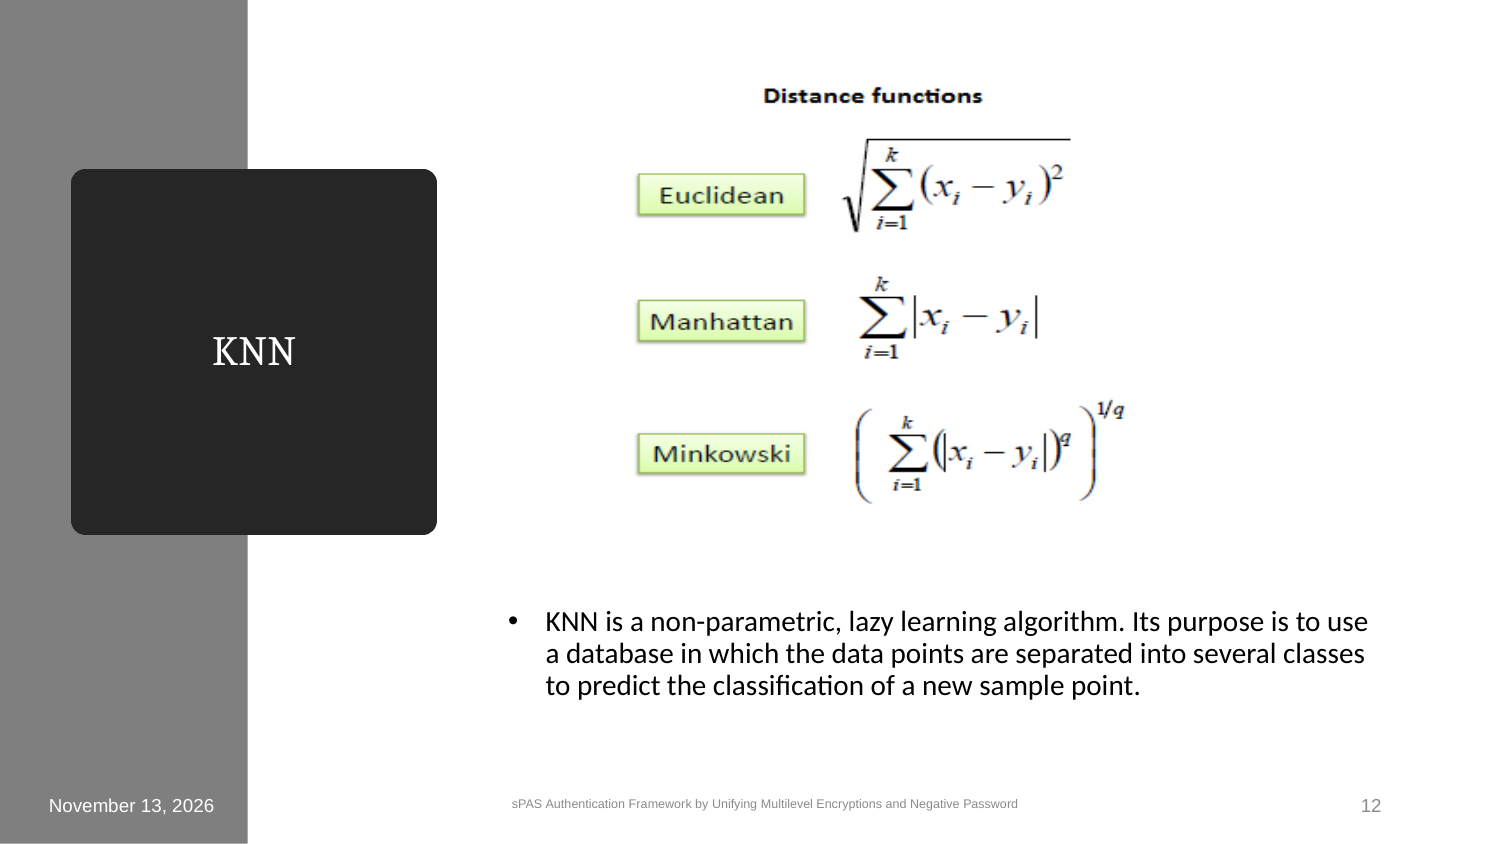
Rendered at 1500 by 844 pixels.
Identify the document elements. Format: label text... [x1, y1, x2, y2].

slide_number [29, 782, 234, 827]
footer sPAS Authentication Framework by Unifying Multilevel Encryptions and Negative Password [496, 782, 1094, 827]
title KNN [85, 182, 423, 521]
slide_number 12 [1216, 782, 1397, 827]
list KNN is a non-parametric, lazy learning algorithm. Its purpose is to use a database in which the data points are separated into several classes to predict the classification of a new sample point. [496, 601, 1382, 760]
text_box [0, 0, 249, 844]
picture [598, 73, 1164, 511]
